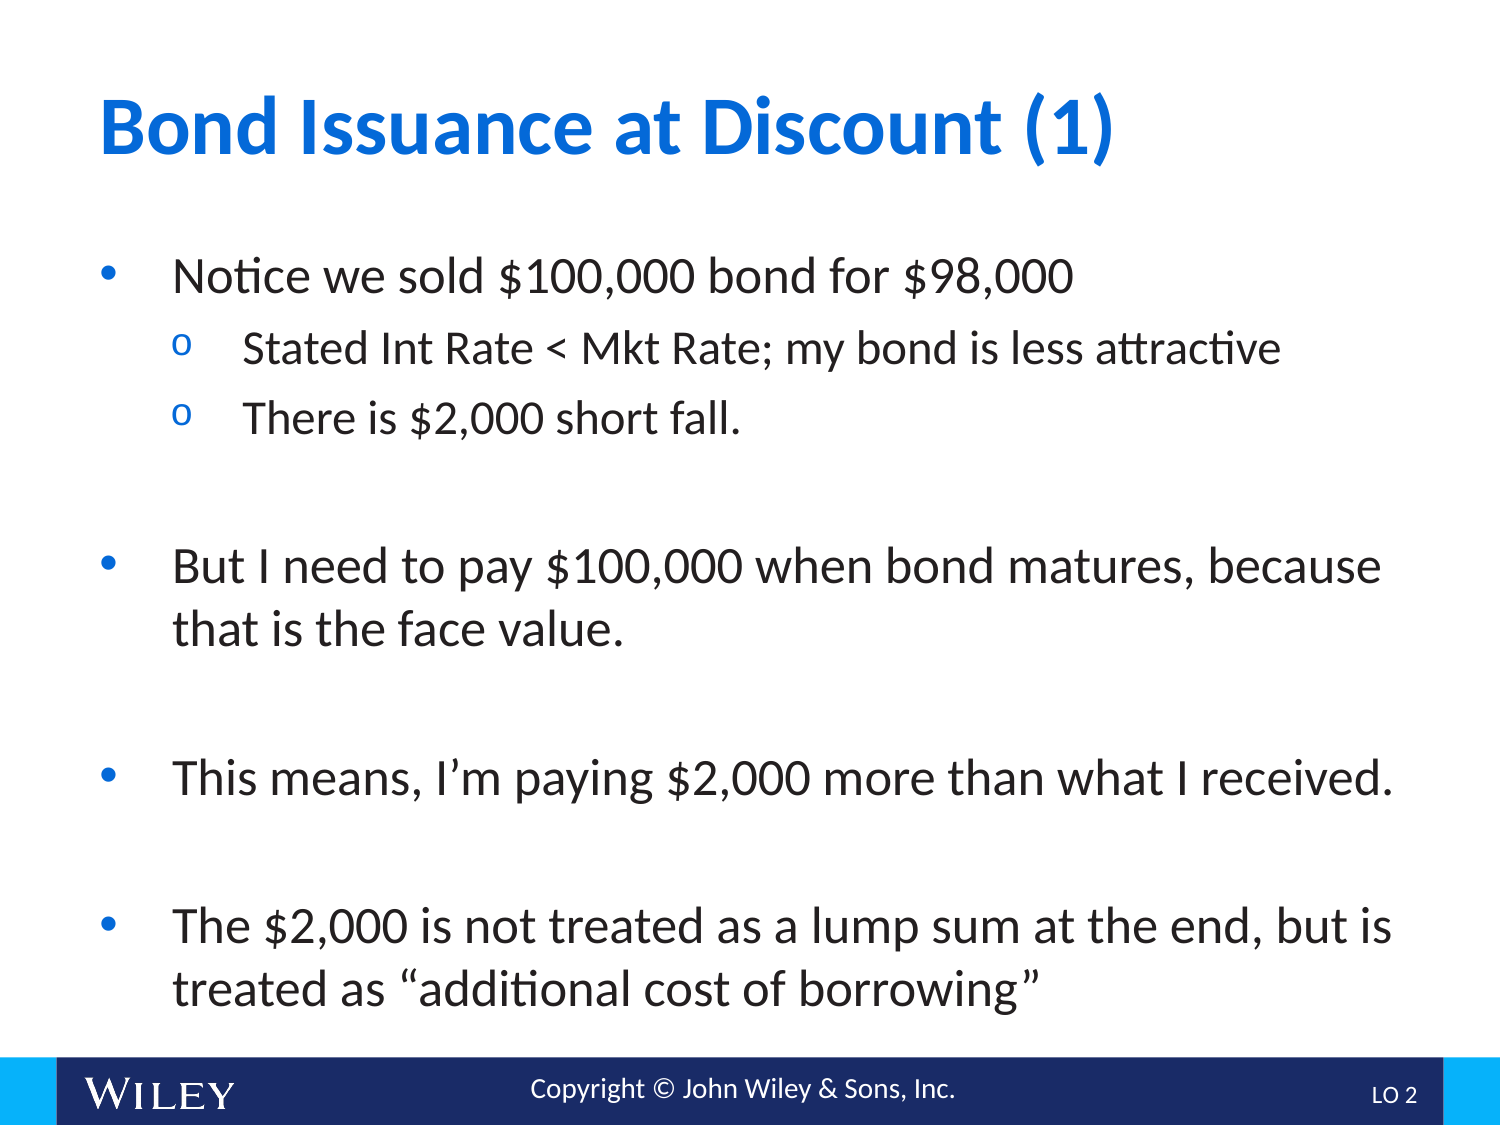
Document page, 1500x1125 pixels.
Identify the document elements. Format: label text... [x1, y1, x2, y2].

list L O 2 [1309, 1065, 1433, 1125]
title Bond Issuance at Discount (1) [84, 75, 1416, 215]
list Notice we sold $100,000 bond for $98,000 Stated Int Rate < Mkt Rate; my bond is less attractive There is $2,000 short fall. But I need to pay $100,000 when bond matures, because that is the face value. This means, I’m paying $2,000 more than what I received. The $2,000 is not treated as a lump sum at the end, but is treated as “additional cost of borrowing” [84, 233, 1416, 1048]
